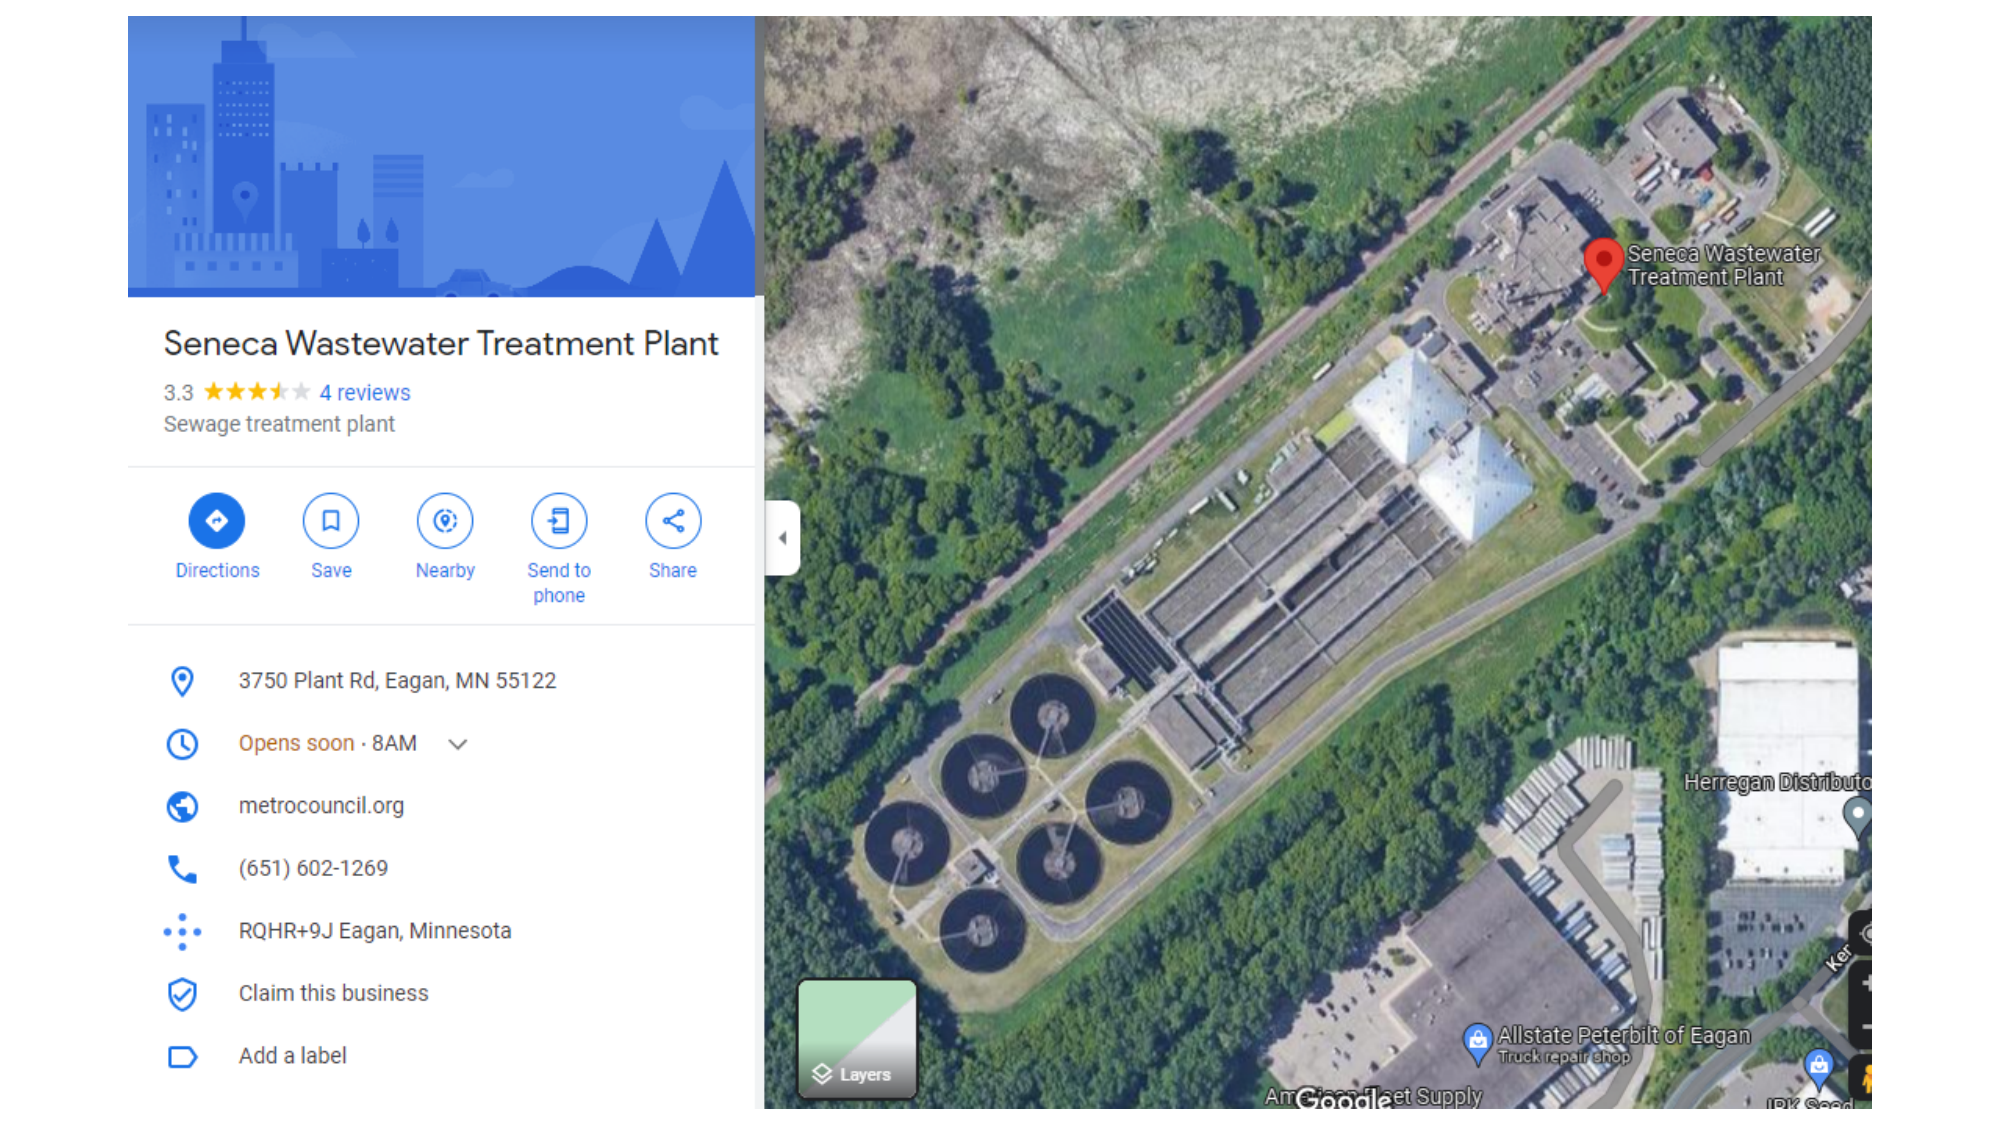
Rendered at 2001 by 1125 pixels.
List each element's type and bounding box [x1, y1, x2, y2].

picture [128, 16, 1872, 1109]
